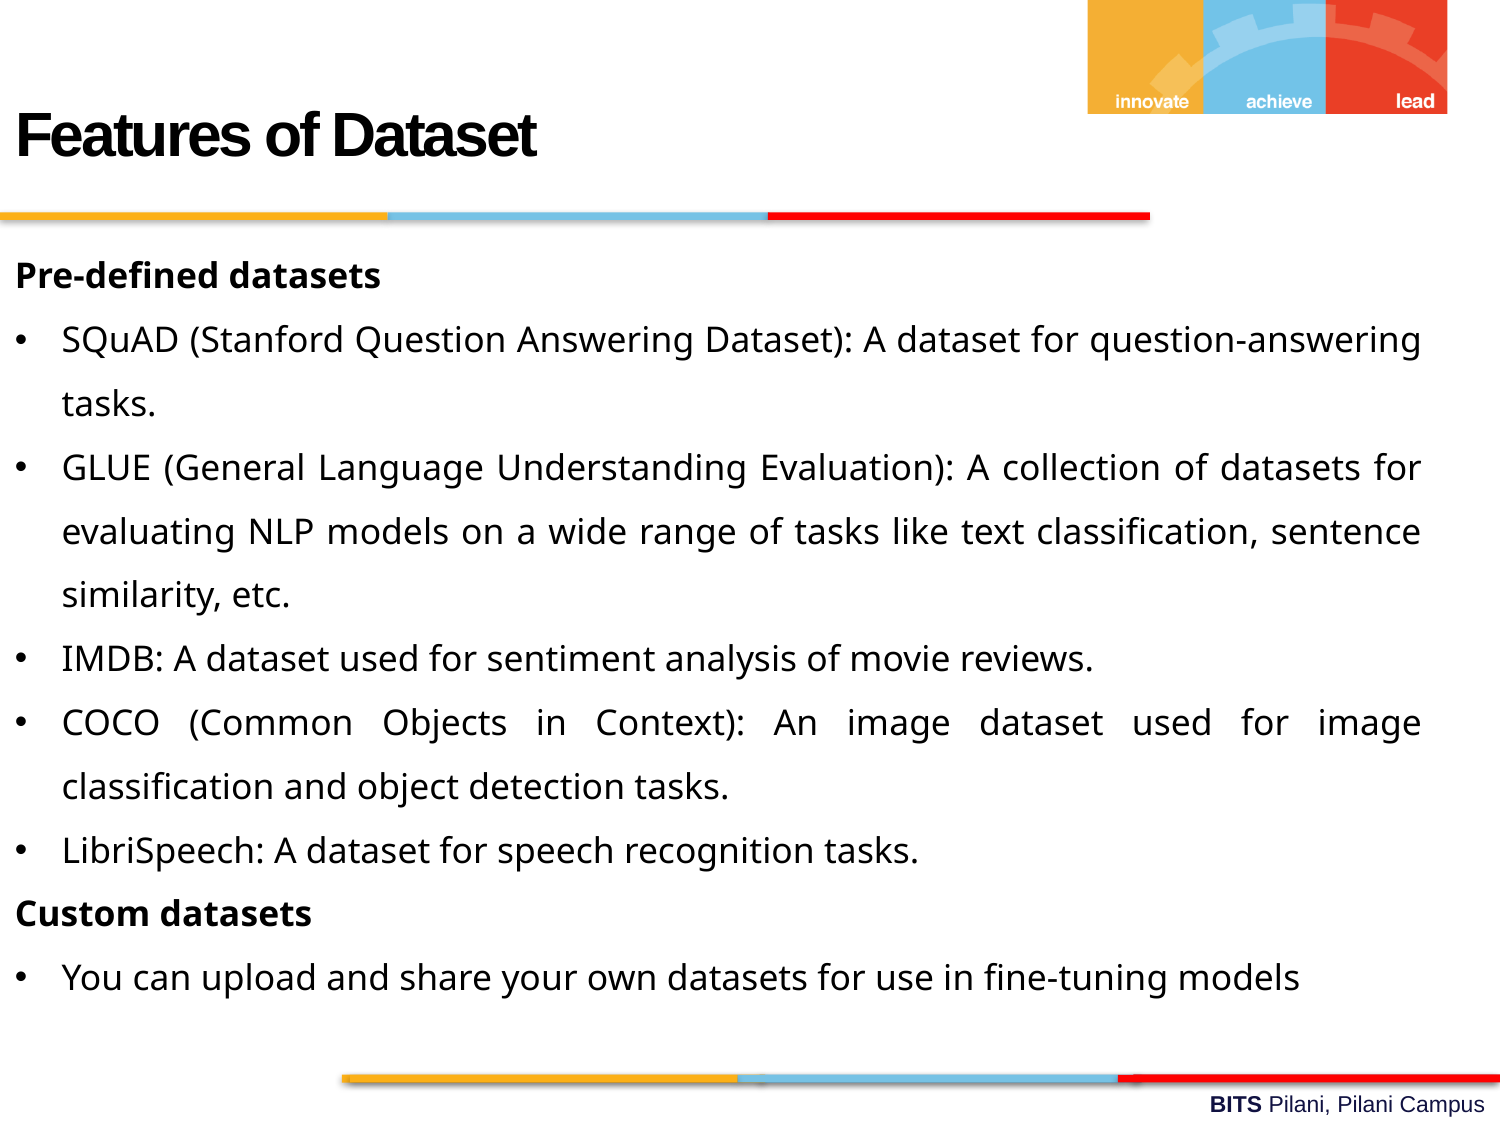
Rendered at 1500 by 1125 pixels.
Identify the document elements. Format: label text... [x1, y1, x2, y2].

list Features of Dataset [0, 37, 1100, 224]
text_box Pre-defined datasets SQuAD (Stanford Question Answering Dataset): A dataset for question-answering tasks. GLUE (General Language Understanding Evaluation): A collection of datasets for evaluating NLP models on a wide range of tasks like text classification, sentence similarity, etc. IMDB: A dataset used for sentiment analysis of movie reviews. COCO (Common Objects in Context): An image dataset used for image classification and object detection tasks. LibriSpeech: A dataset for speech recognition tasks. Custom datasets You can upload and share your own datasets for use in fine-tuning models [0, 224, 1438, 1006]
picture [1087, 0, 1448, 114]
